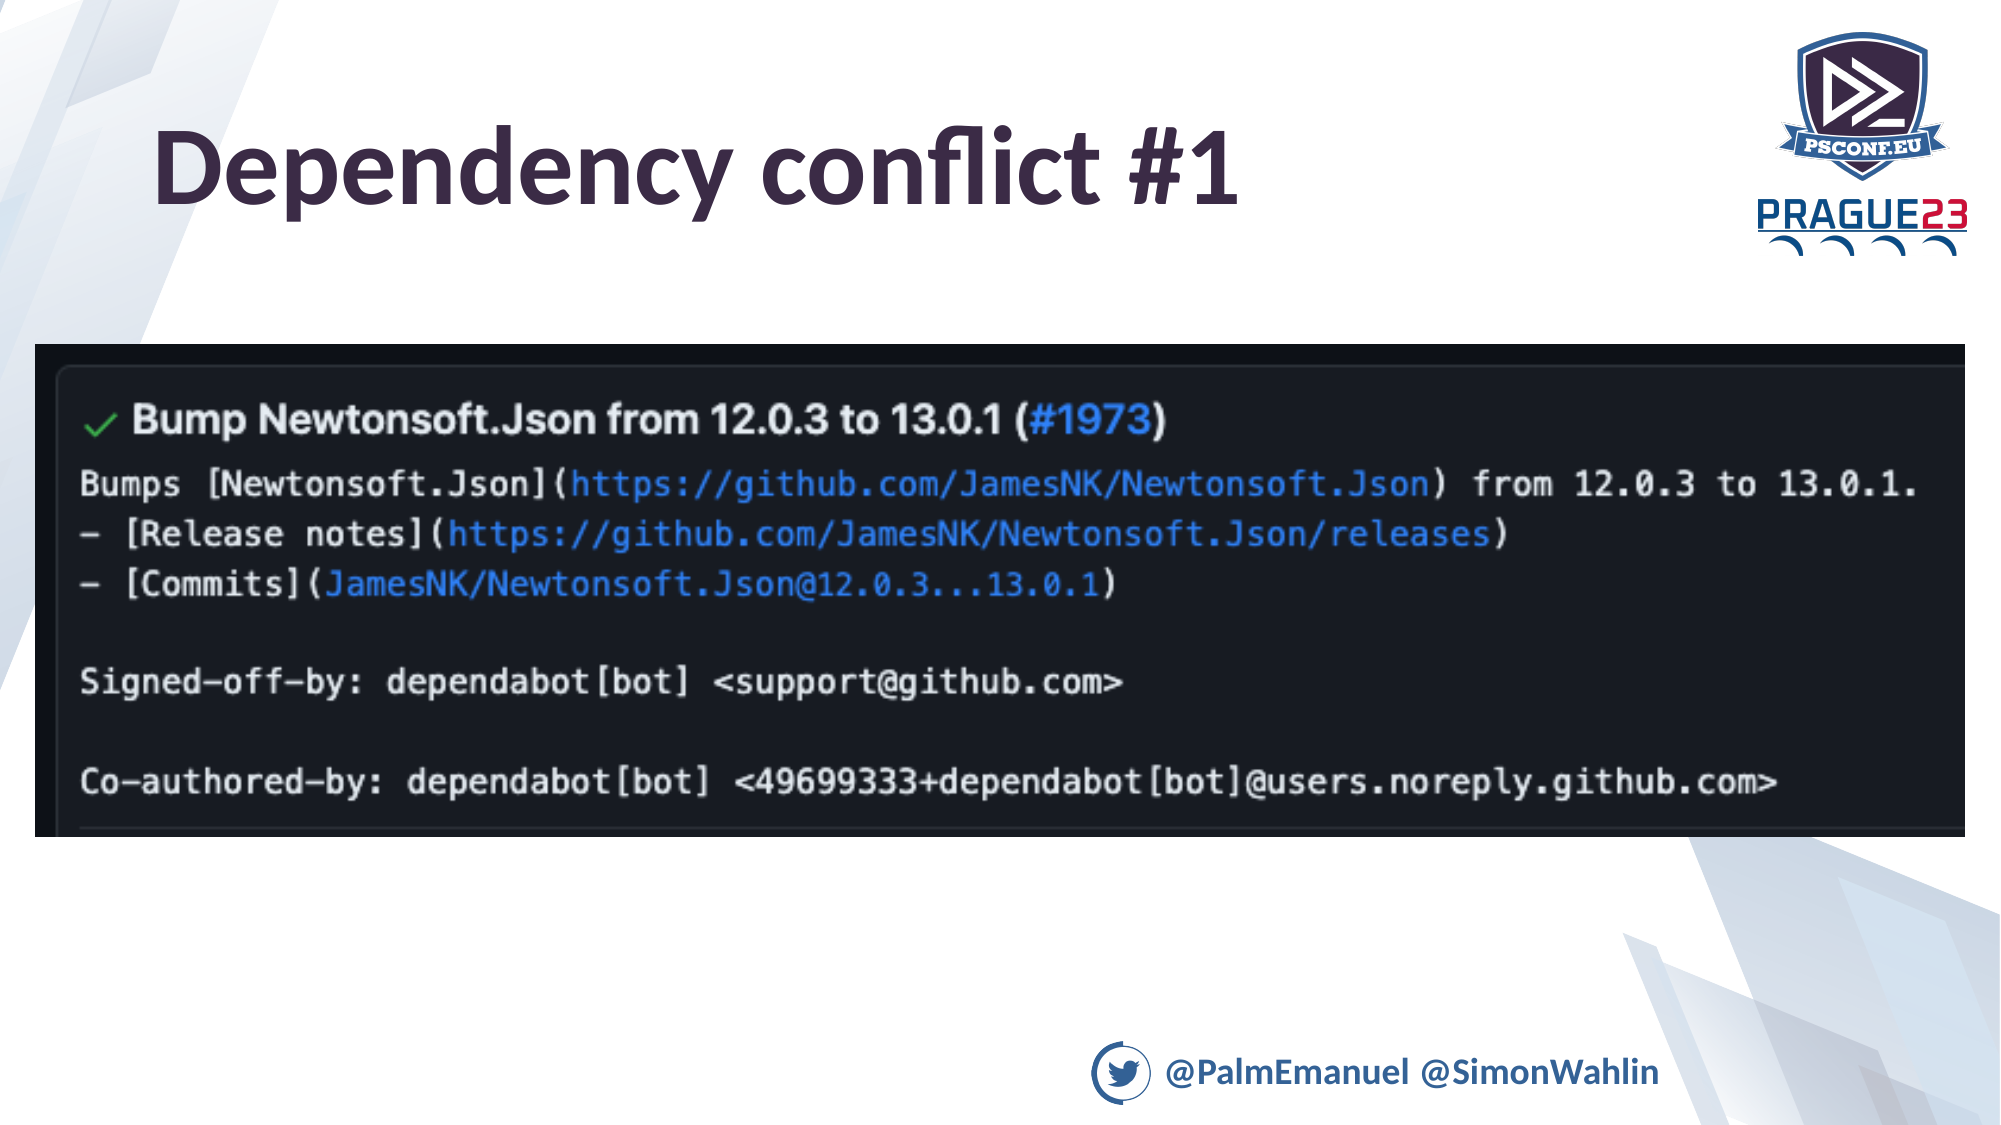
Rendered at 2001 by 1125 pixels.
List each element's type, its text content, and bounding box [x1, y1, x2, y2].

picture [0, 0, 2000, 1125]
title Dependency conflict #1 [137, 59, 1735, 278]
